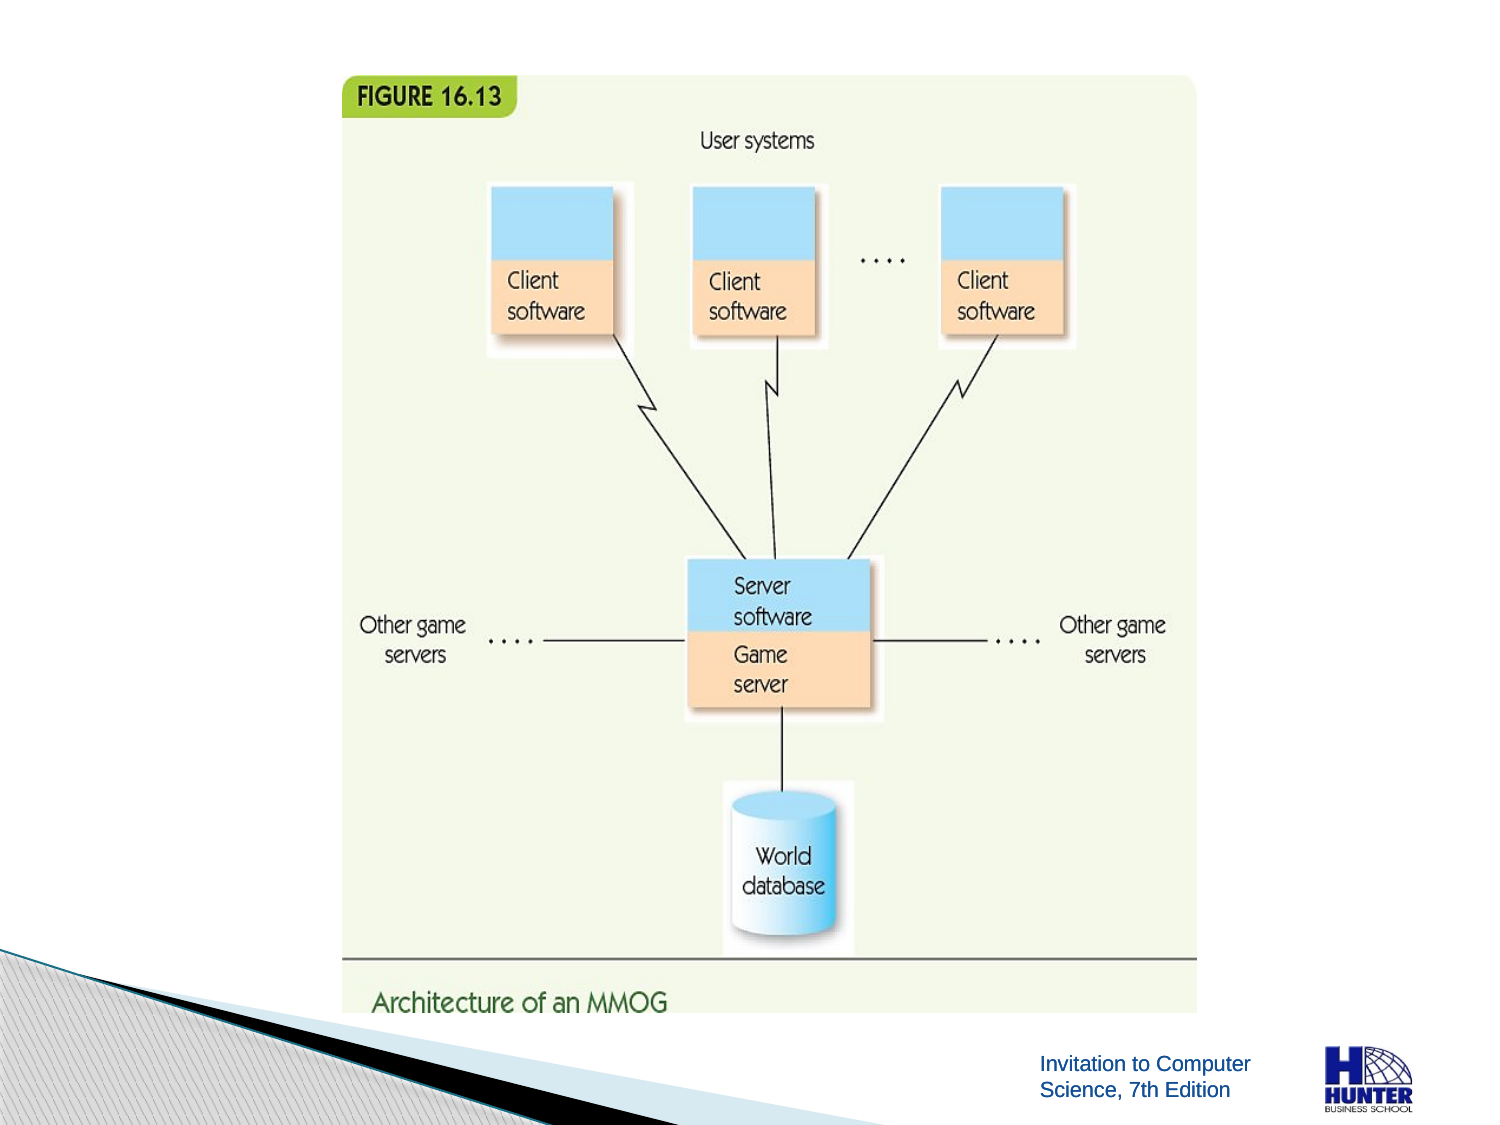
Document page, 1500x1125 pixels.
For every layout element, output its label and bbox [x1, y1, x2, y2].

picture [1325, 1046, 1413, 1113]
picture [342, 75, 1197, 1013]
